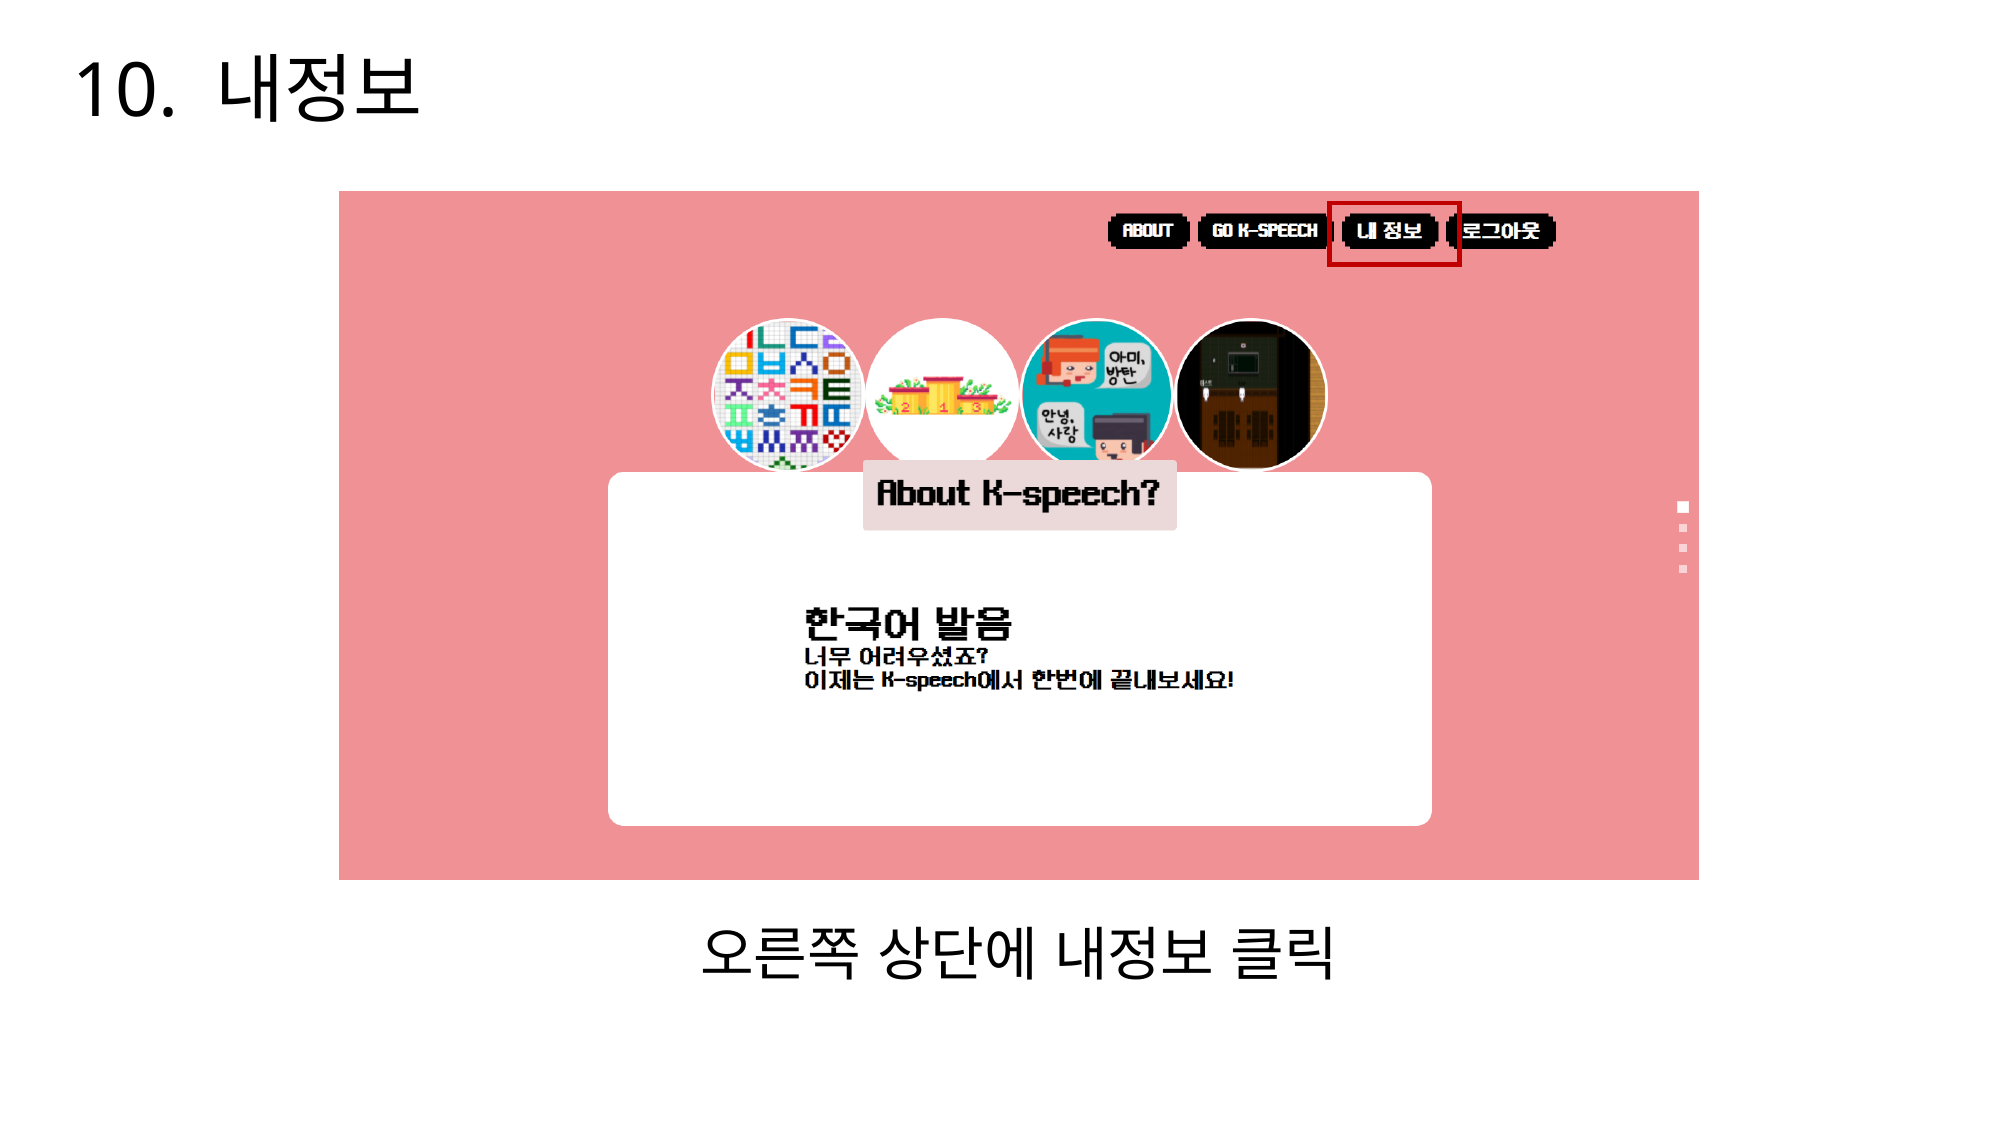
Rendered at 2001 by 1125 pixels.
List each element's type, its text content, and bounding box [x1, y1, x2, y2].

text_box 10. 내정보 [56, 31, 956, 153]
text_box 오른쪽 상단에 내정보 클릭 [172, 917, 1866, 1084]
picture [339, 191, 1699, 880]
